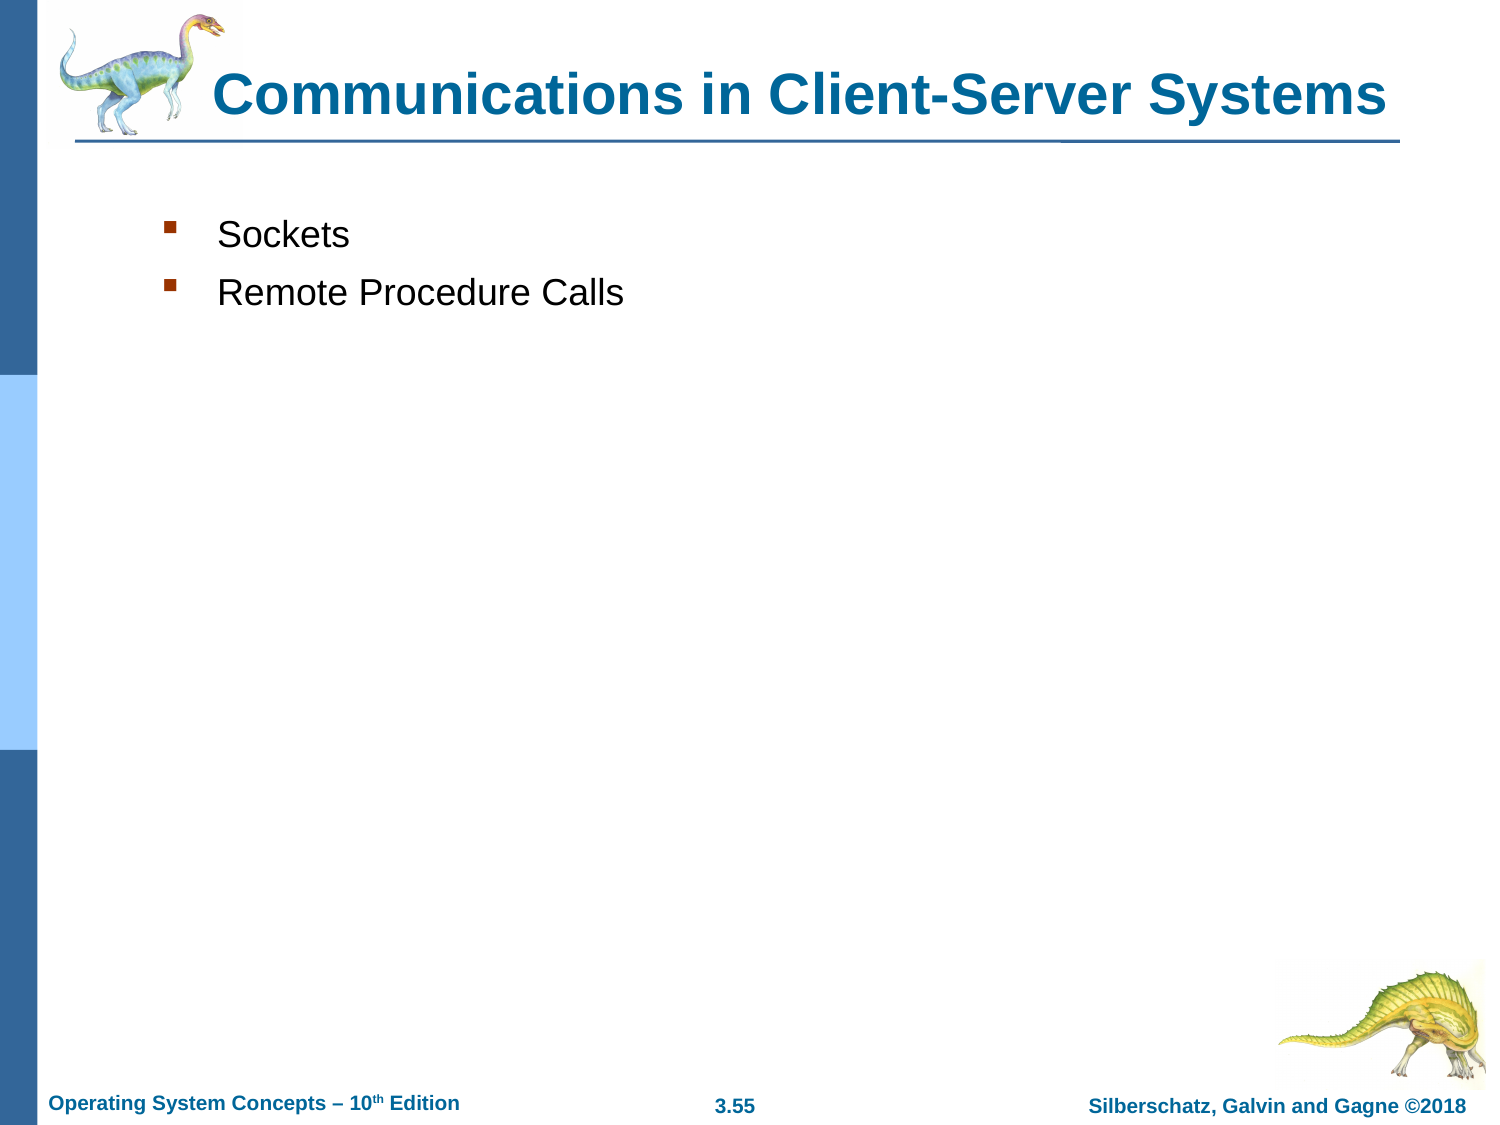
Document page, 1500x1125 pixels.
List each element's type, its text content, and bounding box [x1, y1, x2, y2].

picture [46, 0, 243, 149]
title Communications in Client-Server Systems [125, 38, 1476, 134]
picture [1275, 959, 1486, 1090]
list Sockets Remote Procedure Calls [145, 202, 1261, 946]
